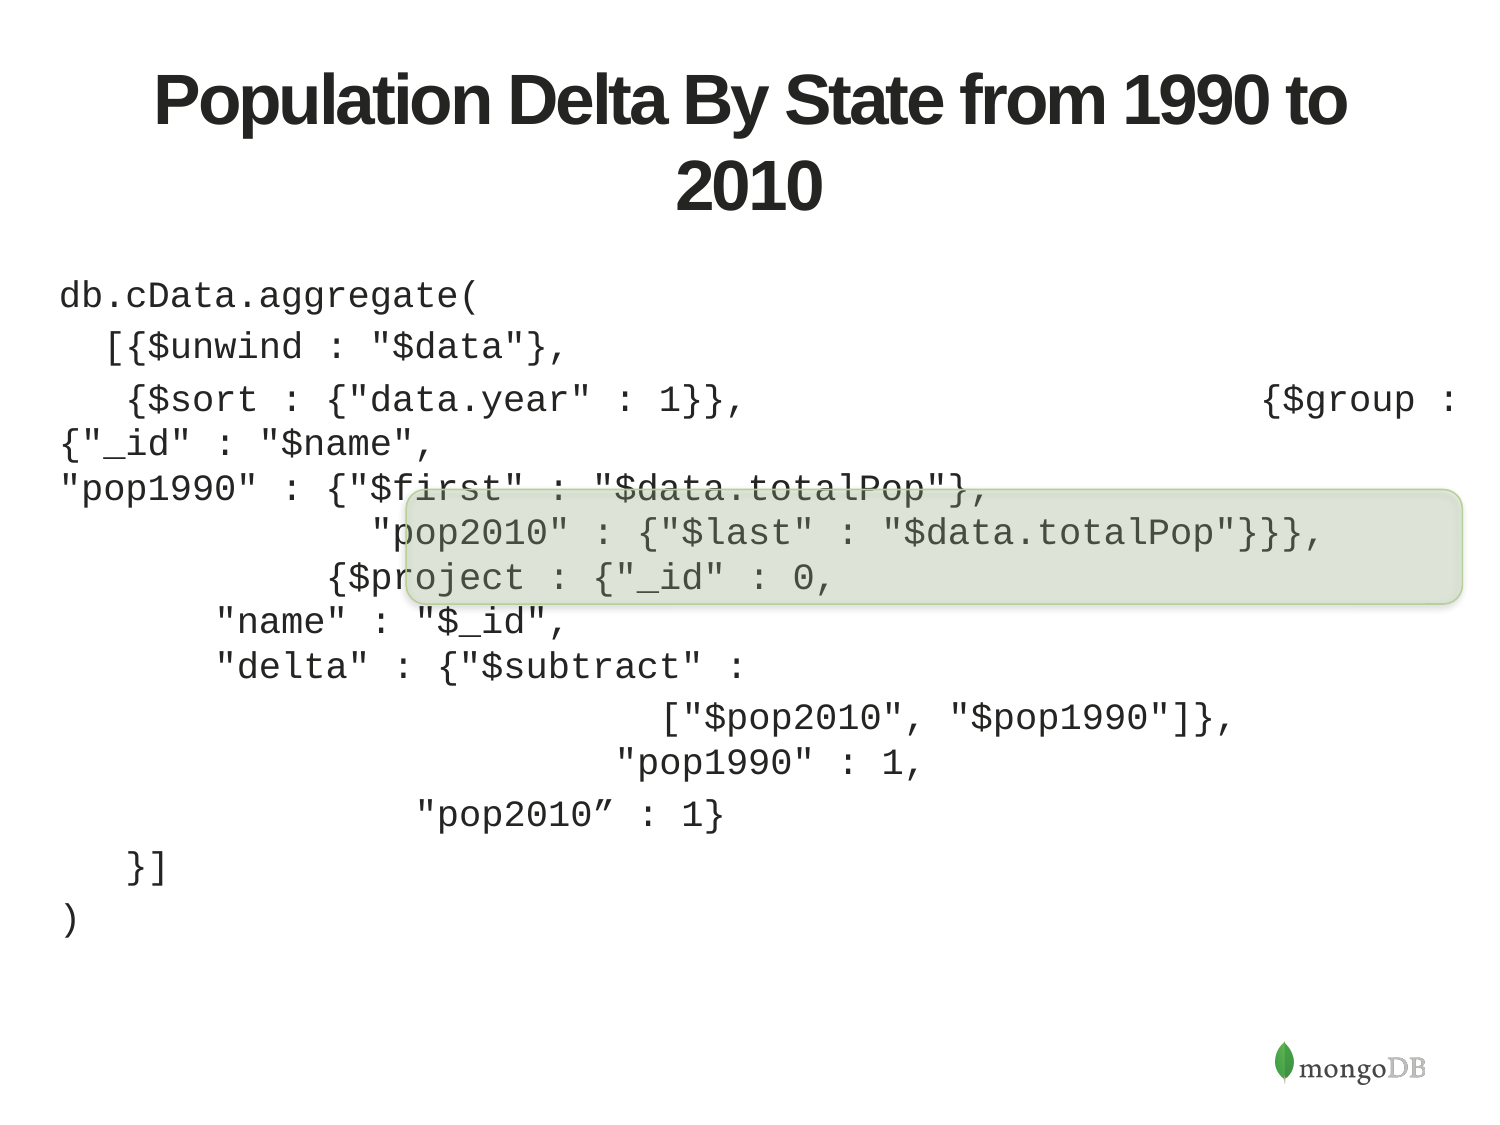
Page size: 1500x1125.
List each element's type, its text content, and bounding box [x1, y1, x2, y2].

text_box [405, 488, 1464, 605]
title Population Delta By State from 1990 to 2010 [75, 45, 1425, 233]
list db.cData.aggregate( [{$unwind : "$data"}, {$sort : {"data.year" : 1}}, {$group : {"_id" : "$name", "pop1990" : {"$first" : "$data.totalPop"}, "pop2010" : {"$last" : "$data.totalPop"}}}, {$project : {"_id" : 0, "name" : "$_id", "delta" : {"$subtract" : ["$pop2010", "$pop1990"]}, "pop1990" : 1, "pop2010” : 1} }] ) [43, 262, 1500, 1044]
